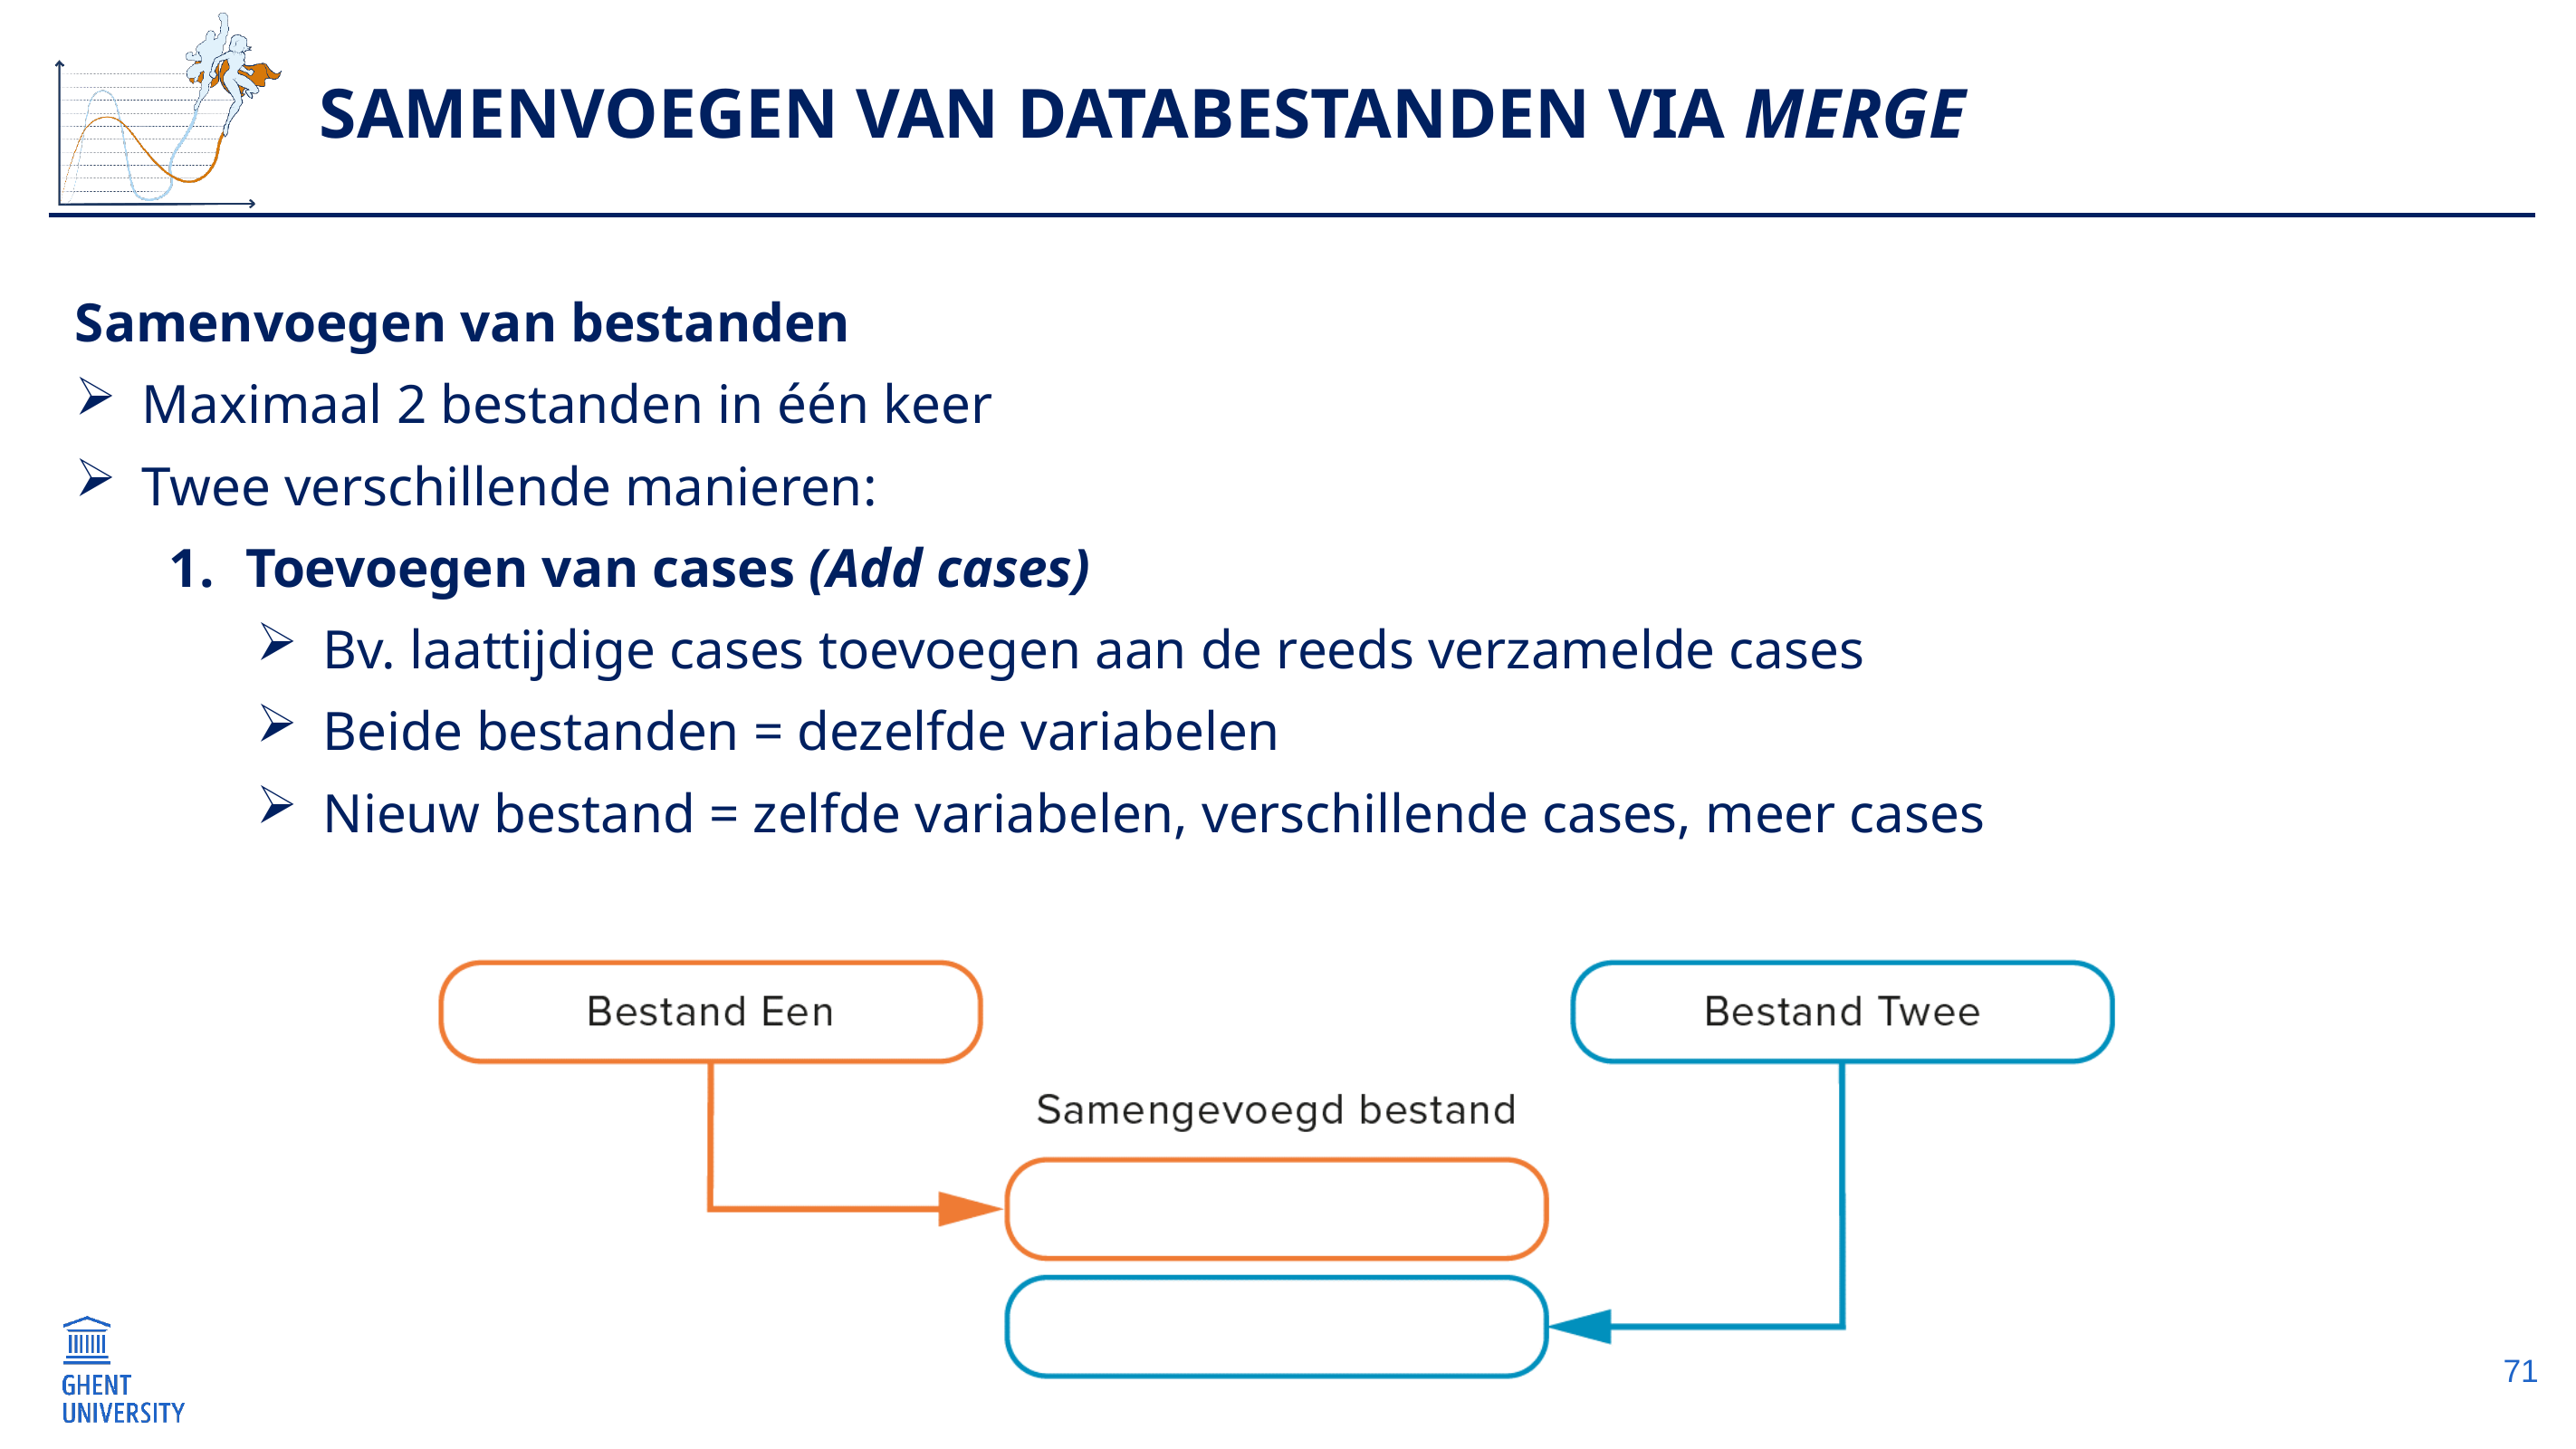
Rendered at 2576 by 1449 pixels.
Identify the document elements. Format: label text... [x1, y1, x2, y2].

list Samenvoegen van bestanden Maximaal 2 bestanden in één keer Twee verschillende manieren: Toevoegen van cases (Add cases) Bv. laattijdige cases toevoegen aan de reeds verzamelde cases Beide bestanden = dezelfde variabelen Nieuw bestand = zelfde variabelen, verschillende cases, meer cases [48, 269, 2553, 1290]
title Samenvoegen van databestanden via Merge [305, 18, 2527, 159]
picture [5, 0, 306, 318]
picture [62, 1290, 411, 1449]
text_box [436, 946, 2139, 1408]
slide_number 71 [2415, 1330, 2553, 1408]
